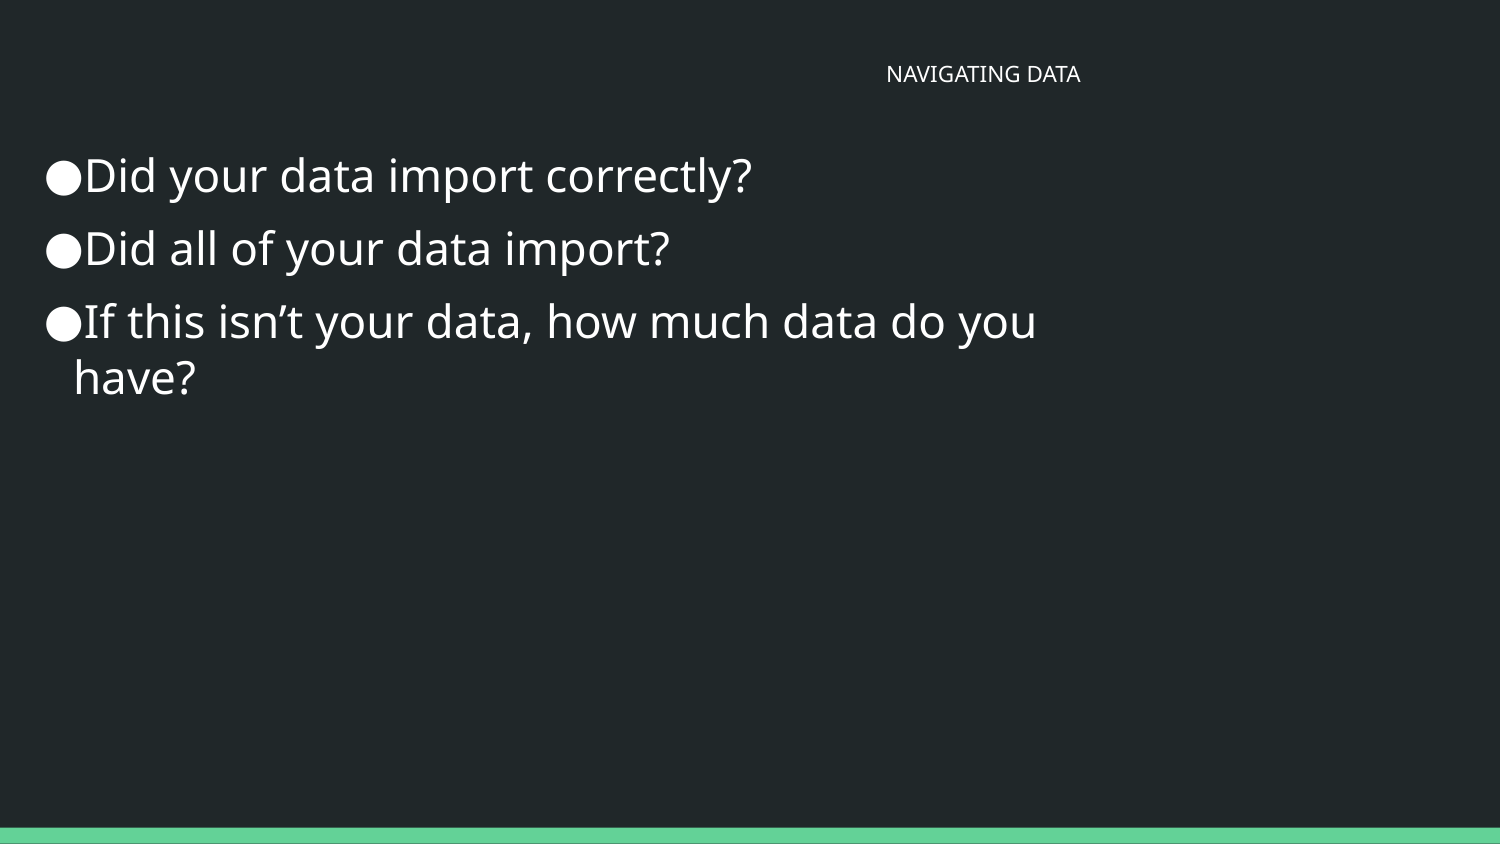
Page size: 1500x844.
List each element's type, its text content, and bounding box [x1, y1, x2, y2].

list Did your data import correctly? Did all of your data import? If this isn’t your data, how much data do you have? [38, 141, 1087, 563]
title NAVIGATING DATA [38, 54, 1087, 126]
